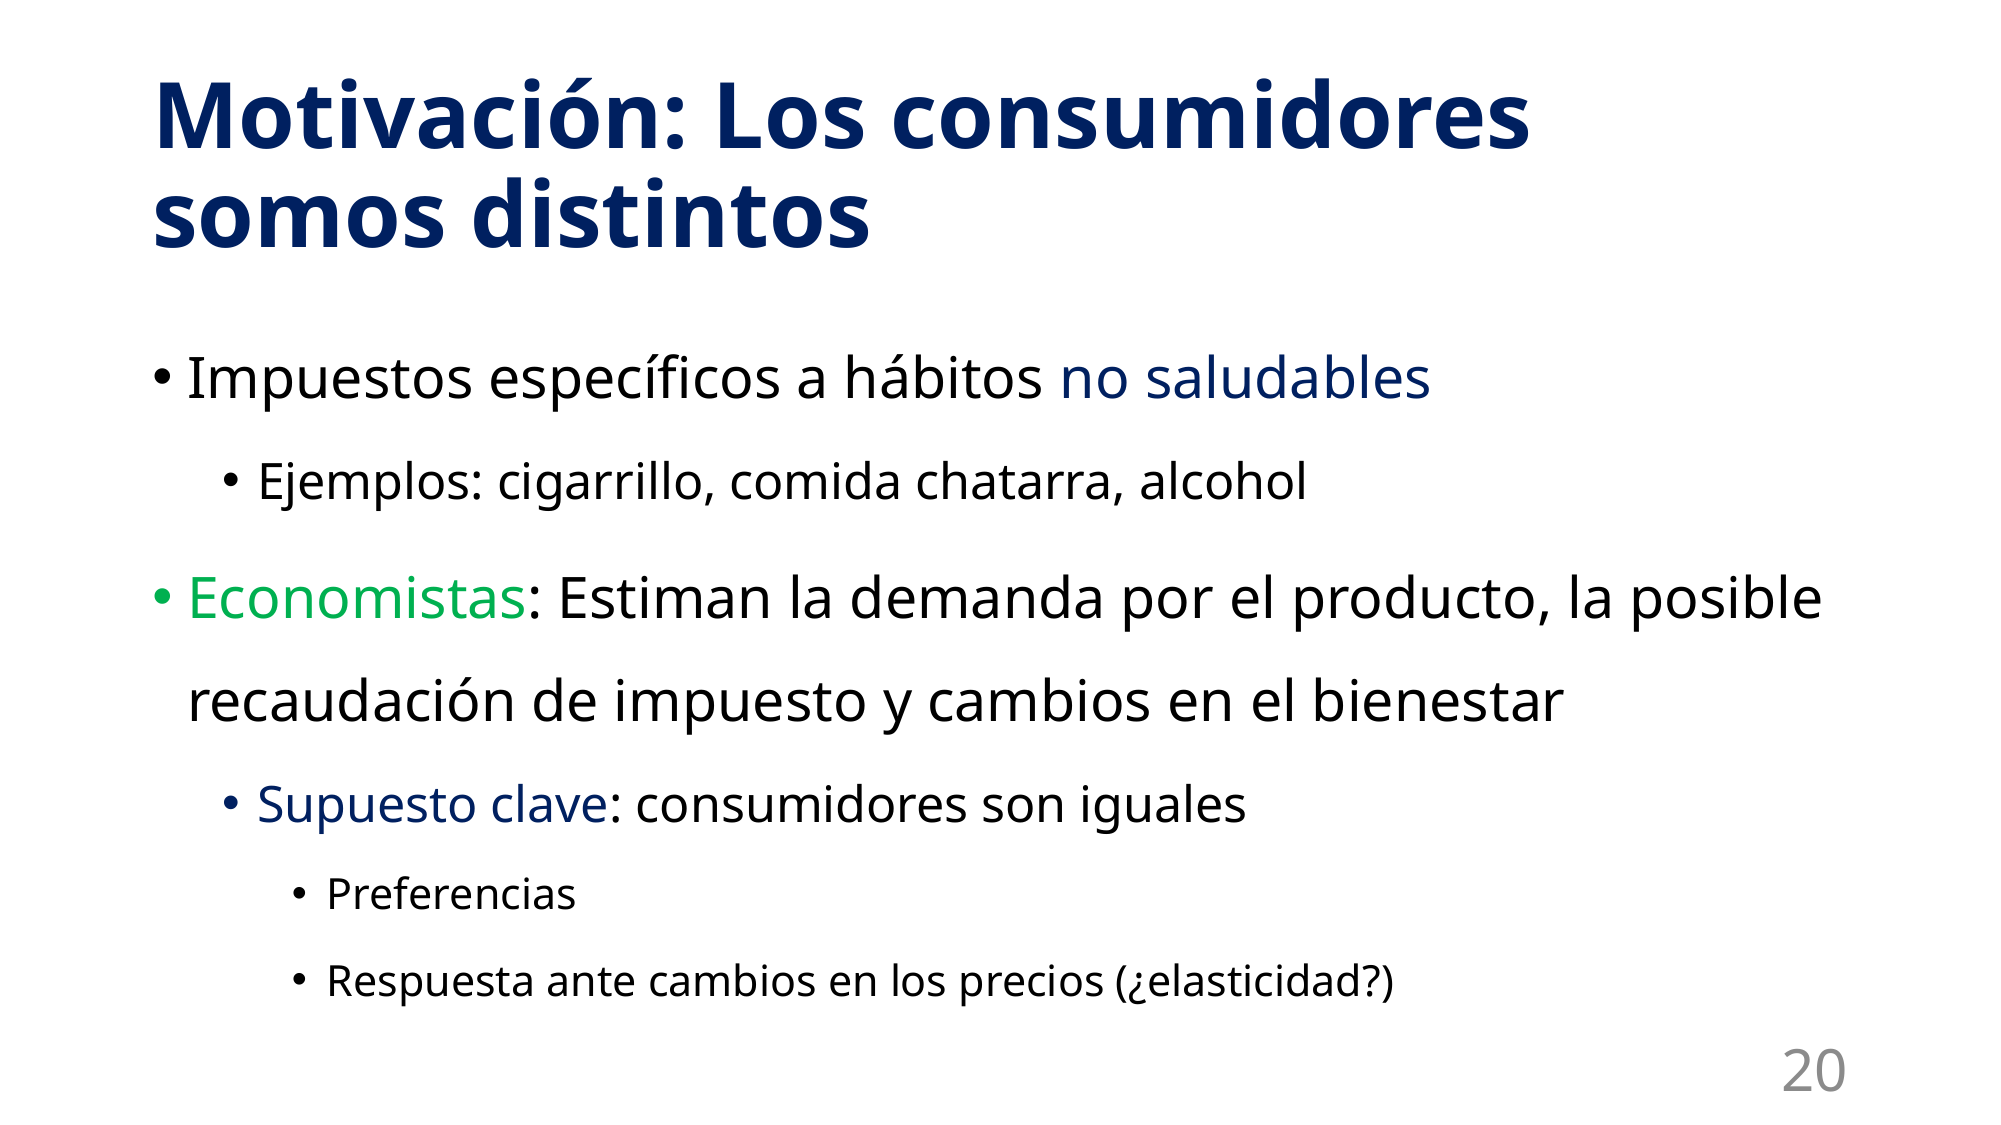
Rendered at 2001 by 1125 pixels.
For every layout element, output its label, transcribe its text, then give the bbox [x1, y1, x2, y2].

slide_number 20 [1412, 1042, 1863, 1103]
title Motivación: Los consumidores somos distintos [137, 59, 1863, 278]
list Impuestos específicos a hábitos no saludables Ejemplos: cigarrillo, comida chatarra, alcohol Economistas: Estiman la demanda por el producto, la posible recaudación de impuesto y cambios en el bienestar Supuesto clave: consumidores son iguales Preferencias Respuesta ante cambios en los precios (¿elasticidad?) [137, 299, 1863, 1014]
